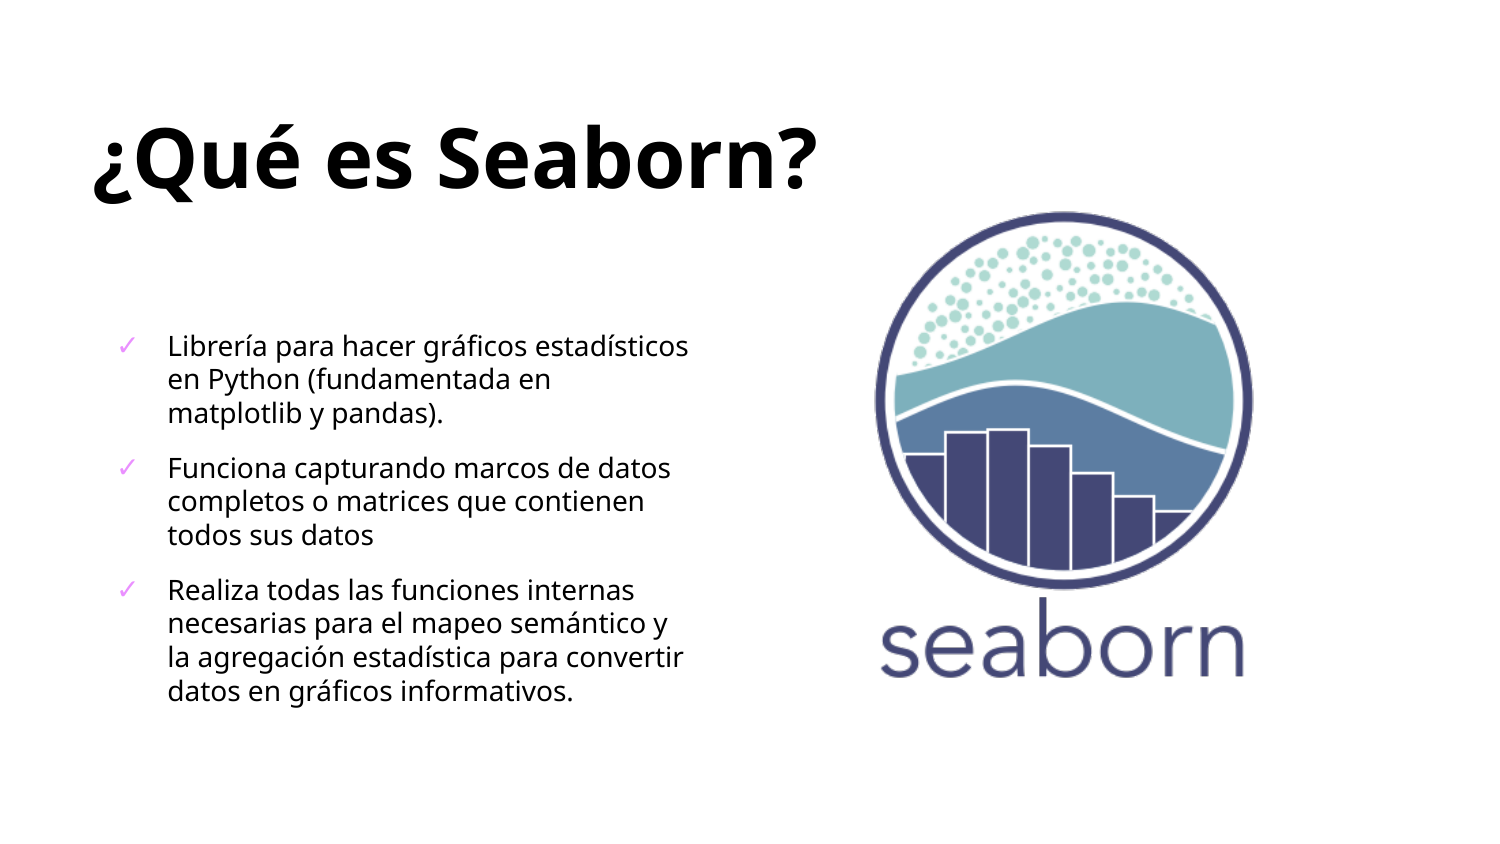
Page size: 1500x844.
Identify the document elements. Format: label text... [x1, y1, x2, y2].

picture [777, 193, 1350, 766]
text_box ¿Qué es Seaborn? [77, 101, 1414, 222]
text_box Librería para hacer gráficos estadísticos en Python (fundamentada en matplotlib y pandas). Funciona capturando marcos de datos completos o matrices que contienen todos sus datos Realiza todas las funciones internas necesarias para el mapeo semántico y la agregación estadística para convertir datos en gráficos informativos. [77, 312, 707, 722]
